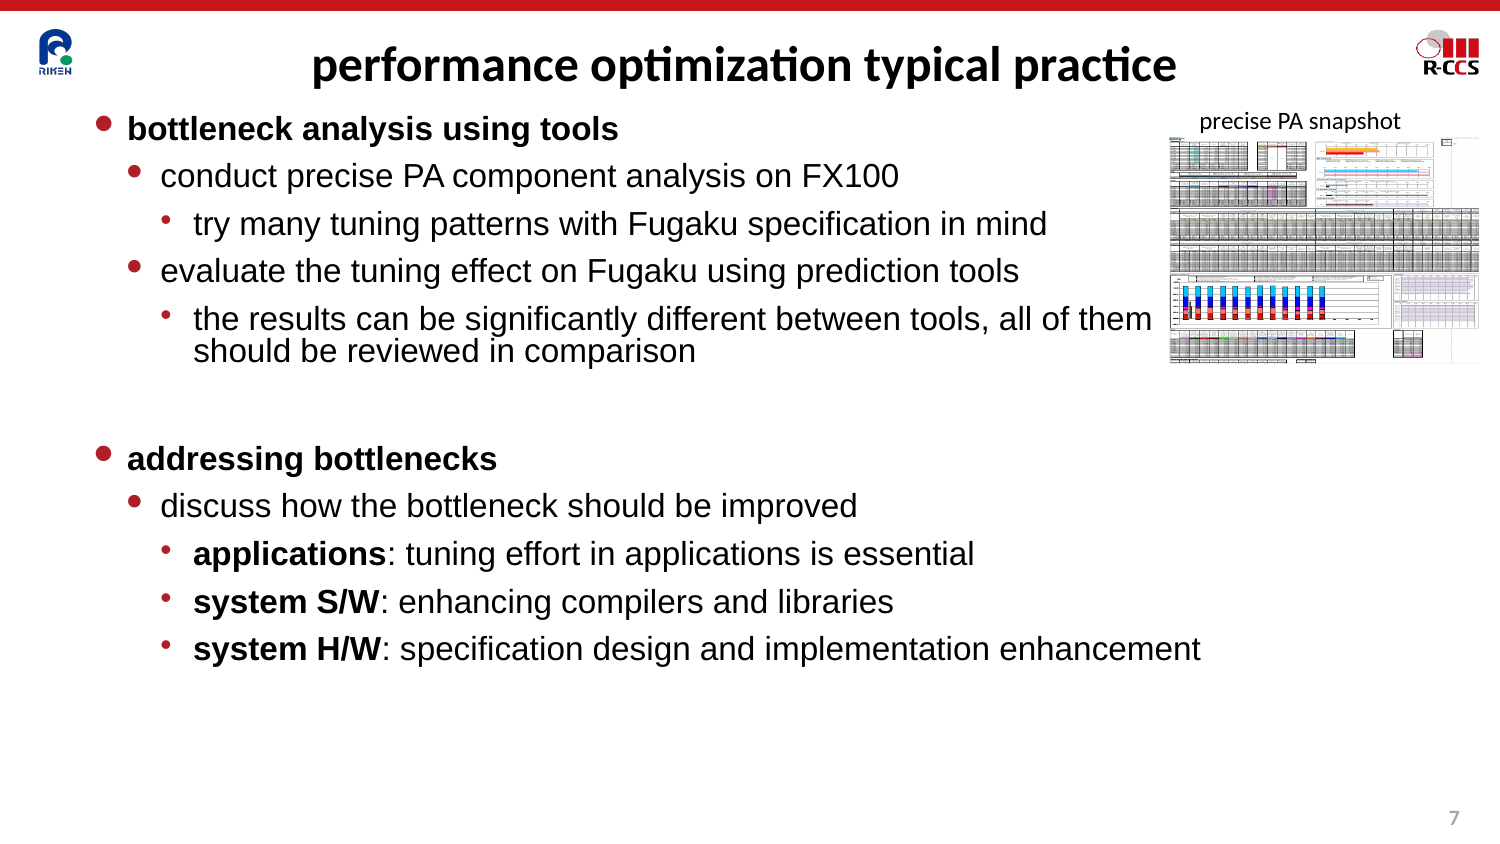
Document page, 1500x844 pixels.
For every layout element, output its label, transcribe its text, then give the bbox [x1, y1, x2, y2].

text_box addressing bottlenecks discuss how the bottleneck should be improved applications: tuning effort in applications is essential system S/W: enhancing compilers and libraries system H/W: specification design and implementation enhancement [78, 437, 1411, 734]
picture [1169, 137, 1480, 365]
slide_number 6 [1129, 795, 1468, 839]
text_box precise PA snapshot [1184, 97, 1441, 137]
title performance optimization typical practice [78, 24, 1411, 90]
picture [1416, 29, 1479, 75]
list bottleneck analysis using tools conduct precise PA component analysis on FX100 try many tuning patterns with Fugaku specification in mind evaluate the tuning effect on Fugaku using prediction tools the results can be significantly different between tools, all of them should be reviewed in comparison [78, 107, 1185, 395]
picture [39, 29, 78, 75]
